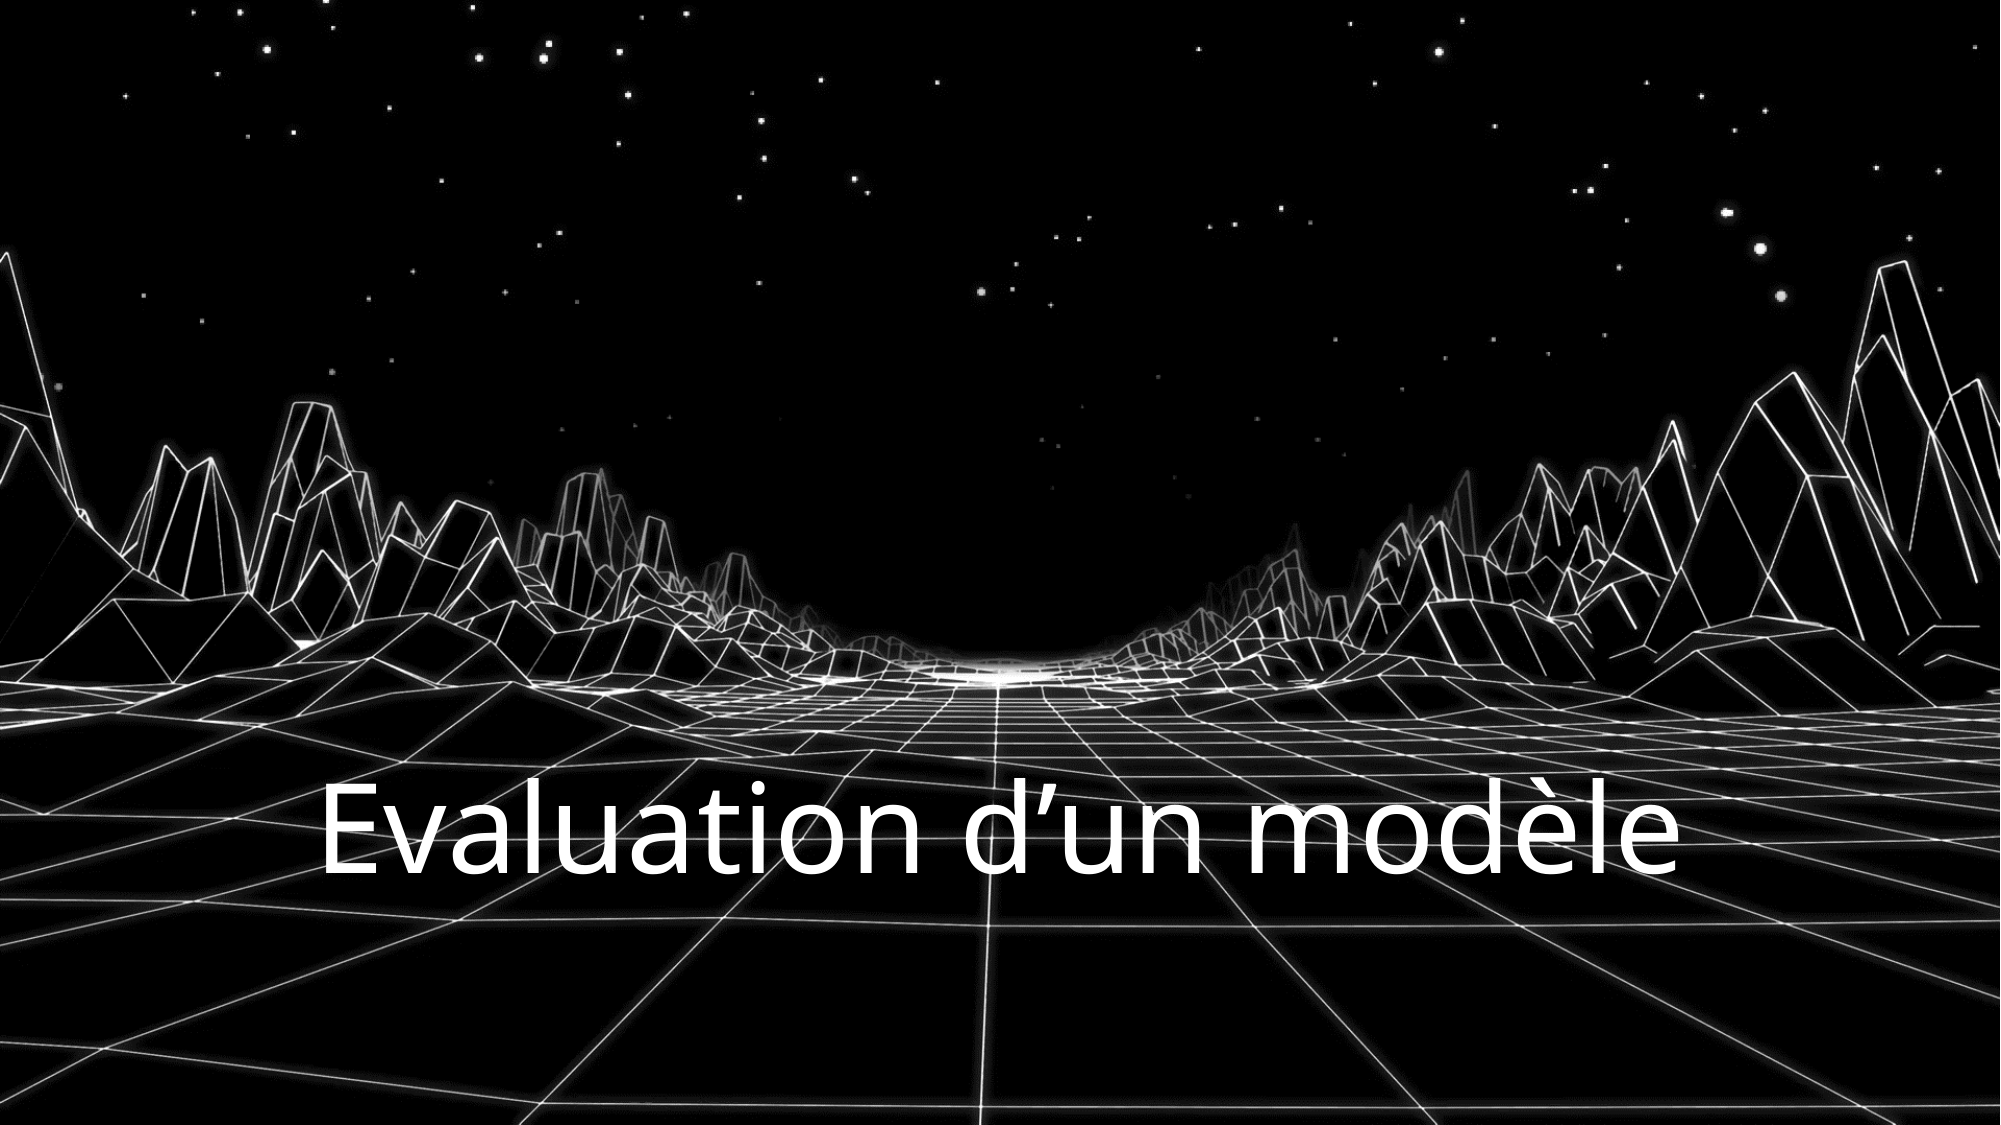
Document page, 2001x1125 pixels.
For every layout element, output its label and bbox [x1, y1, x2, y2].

text_box [0, 0, 2000, 1125]
